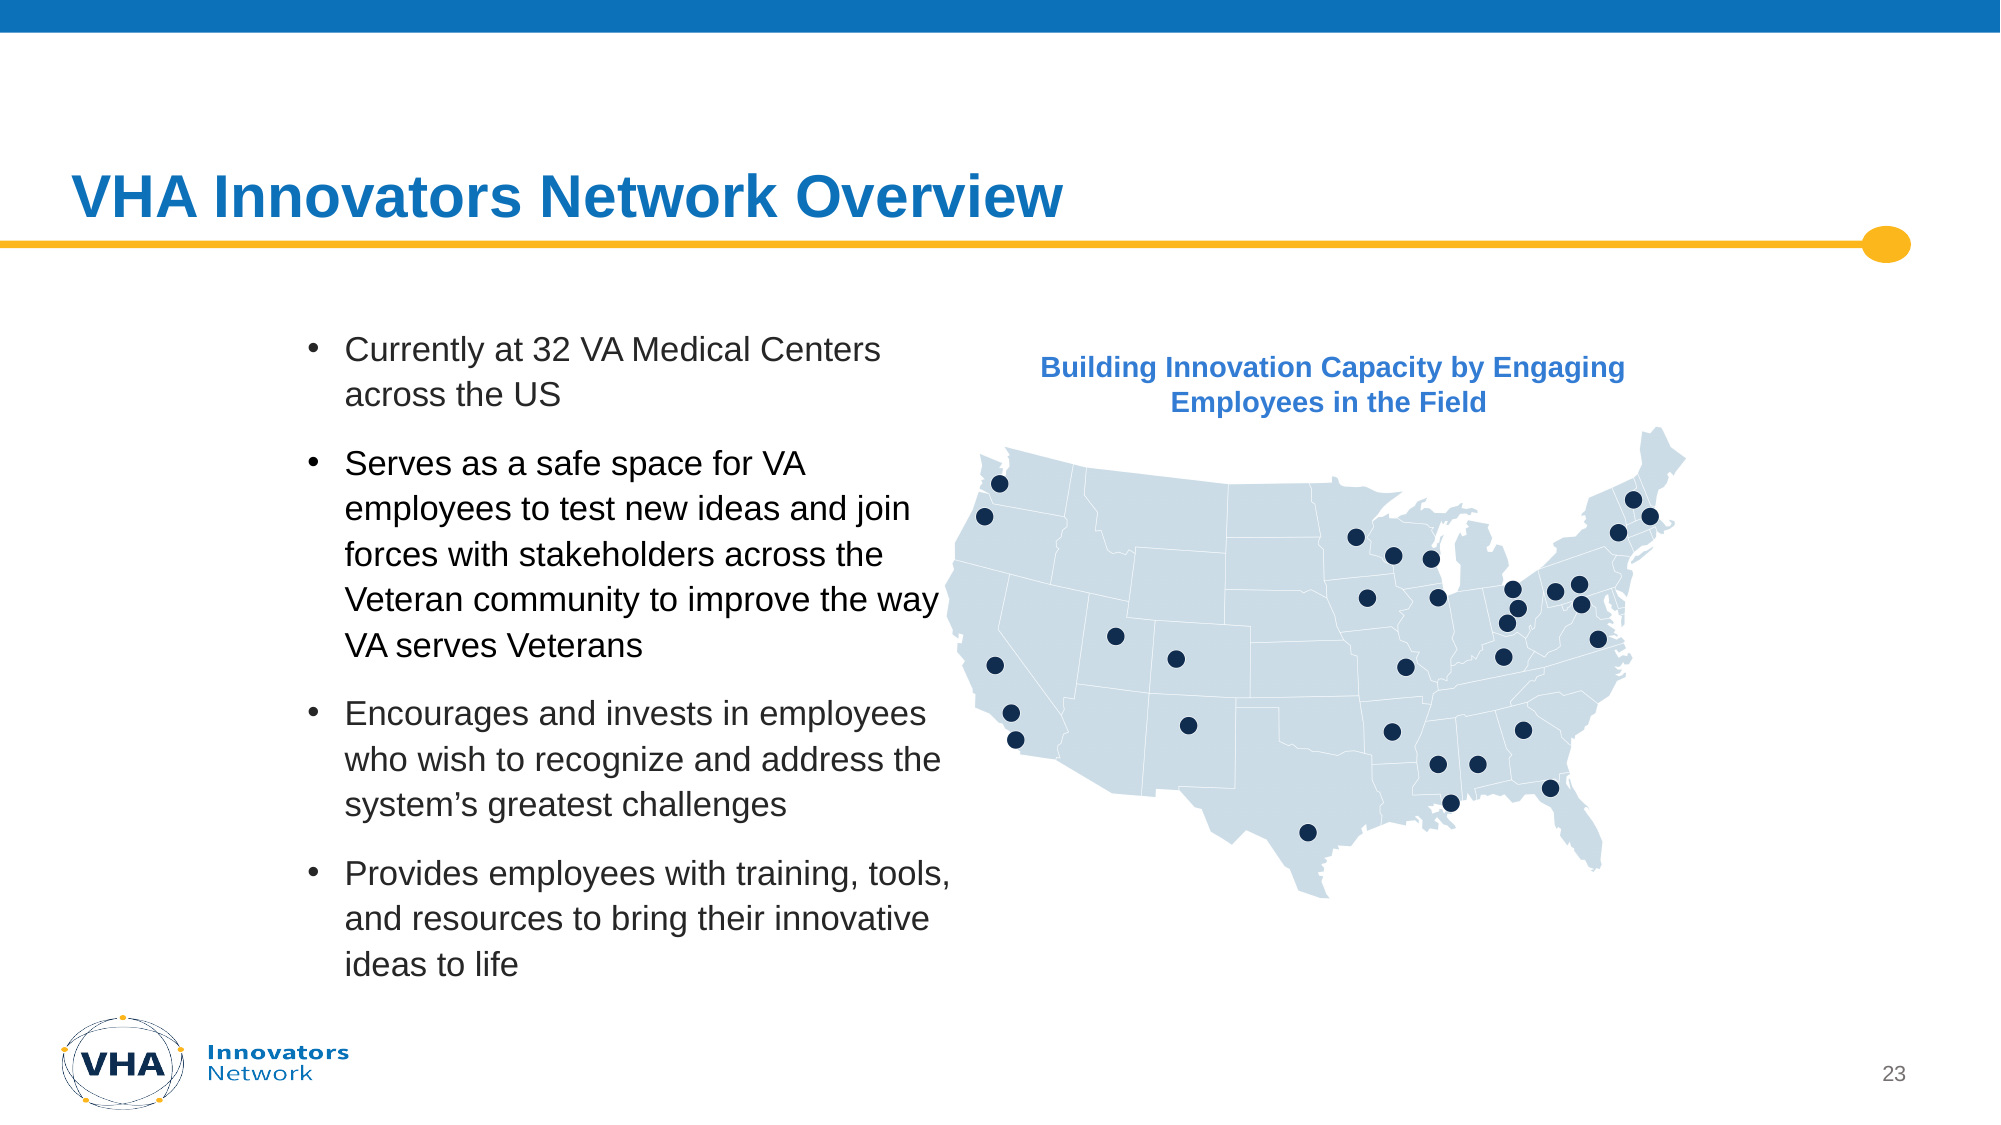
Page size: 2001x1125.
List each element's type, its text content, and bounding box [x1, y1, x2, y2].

picture [944, 426, 1687, 899]
title VHA Innovators Network Overview [56, 59, 1862, 239]
slide_number 23 [1471, 1042, 1922, 1103]
picture [61, 1015, 356, 1110]
text_box Building Innovation Capacity by Engaging Employees in the Field [994, 341, 1673, 426]
list Currently at 32 VA Medical Centers across the US Serves as a safe space for VA employees to test new ideas and join forces with stakeholders across the Veteran community to improve the way VA serves Veterans Encourages and invests in employees who wish to recognize and address the system’s greatest challenges Provides employees with training, tools, and resources to bring their innovative ideas to life [292, 315, 968, 991]
